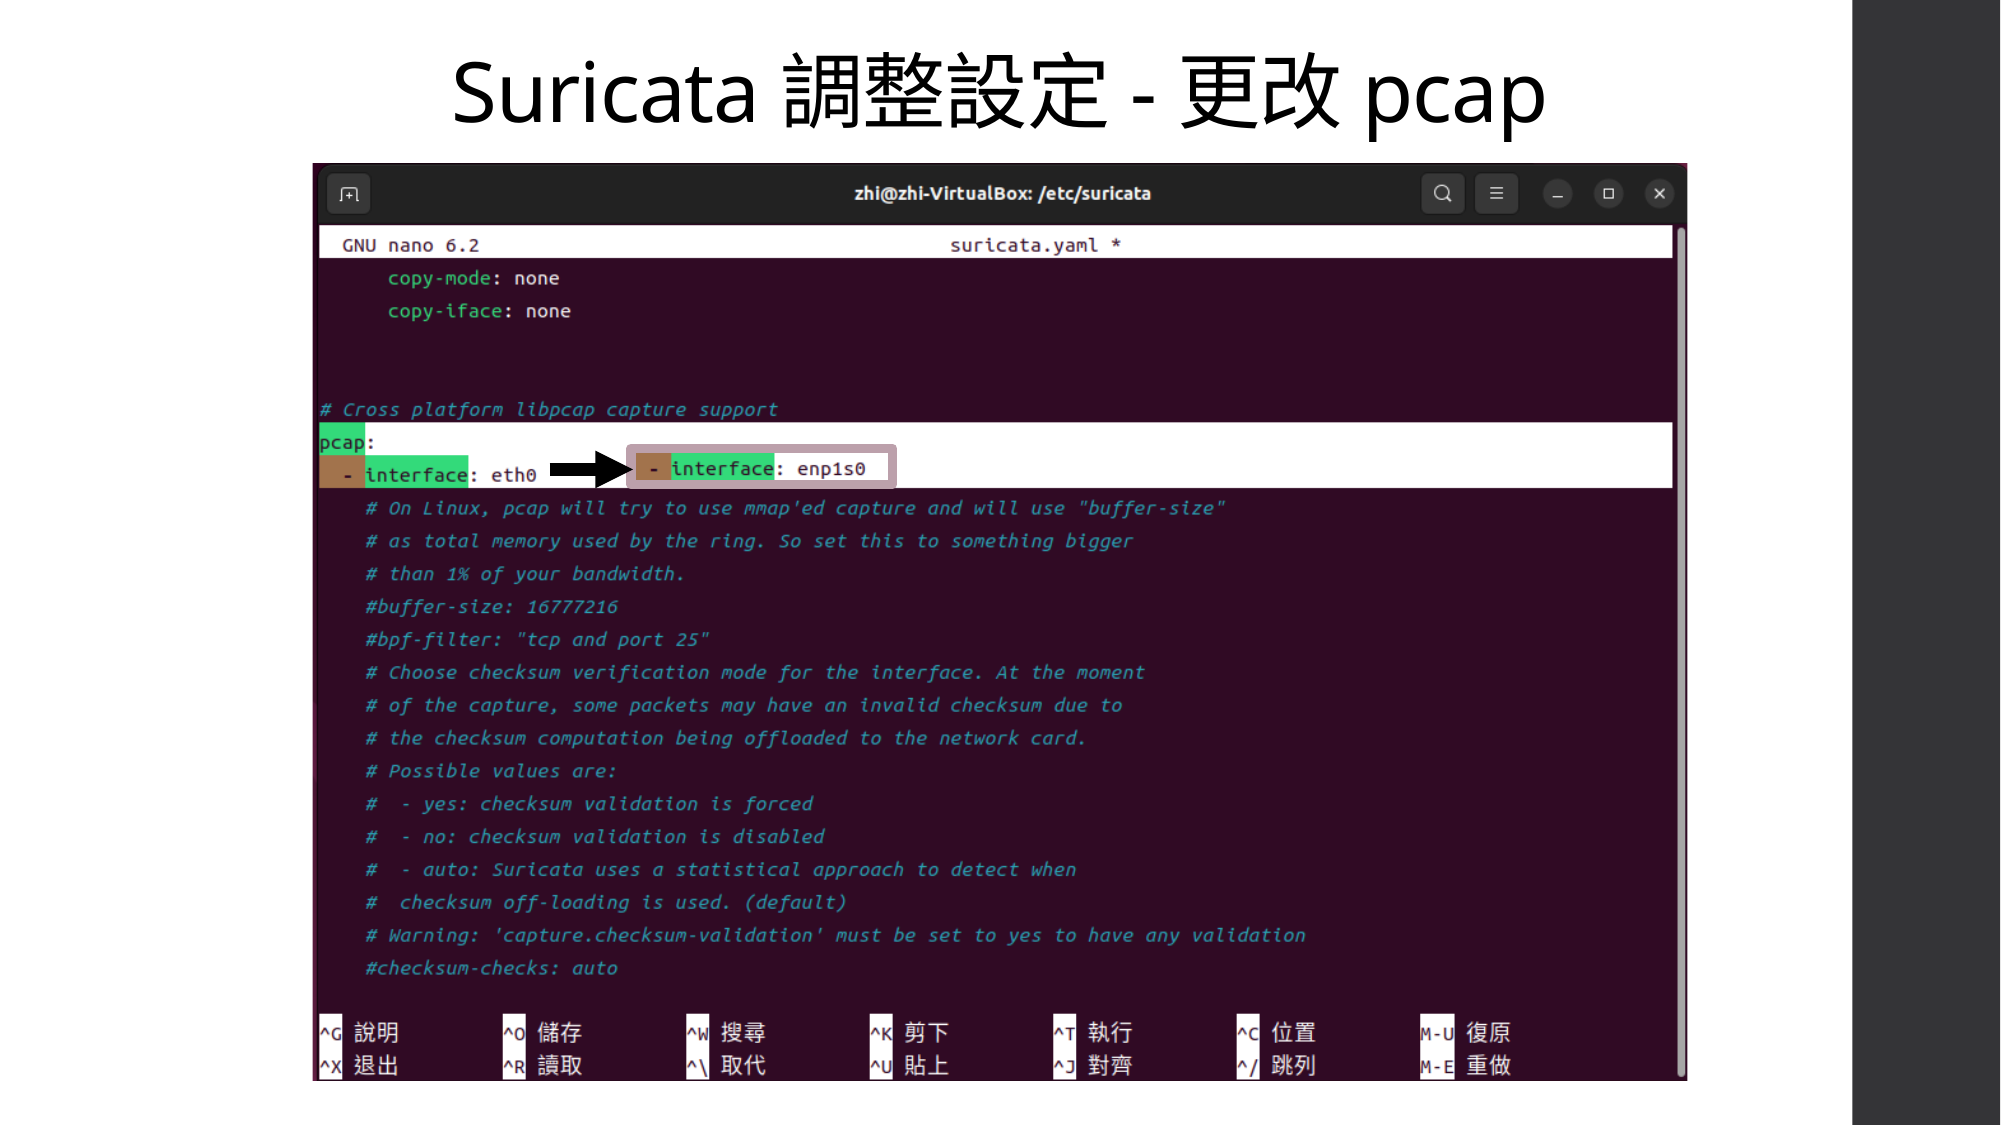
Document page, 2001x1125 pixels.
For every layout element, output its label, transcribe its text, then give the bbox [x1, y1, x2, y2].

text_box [312, 163, 1688, 1081]
title Suricata調整設定-更改pcap [204, 0, 1795, 149]
